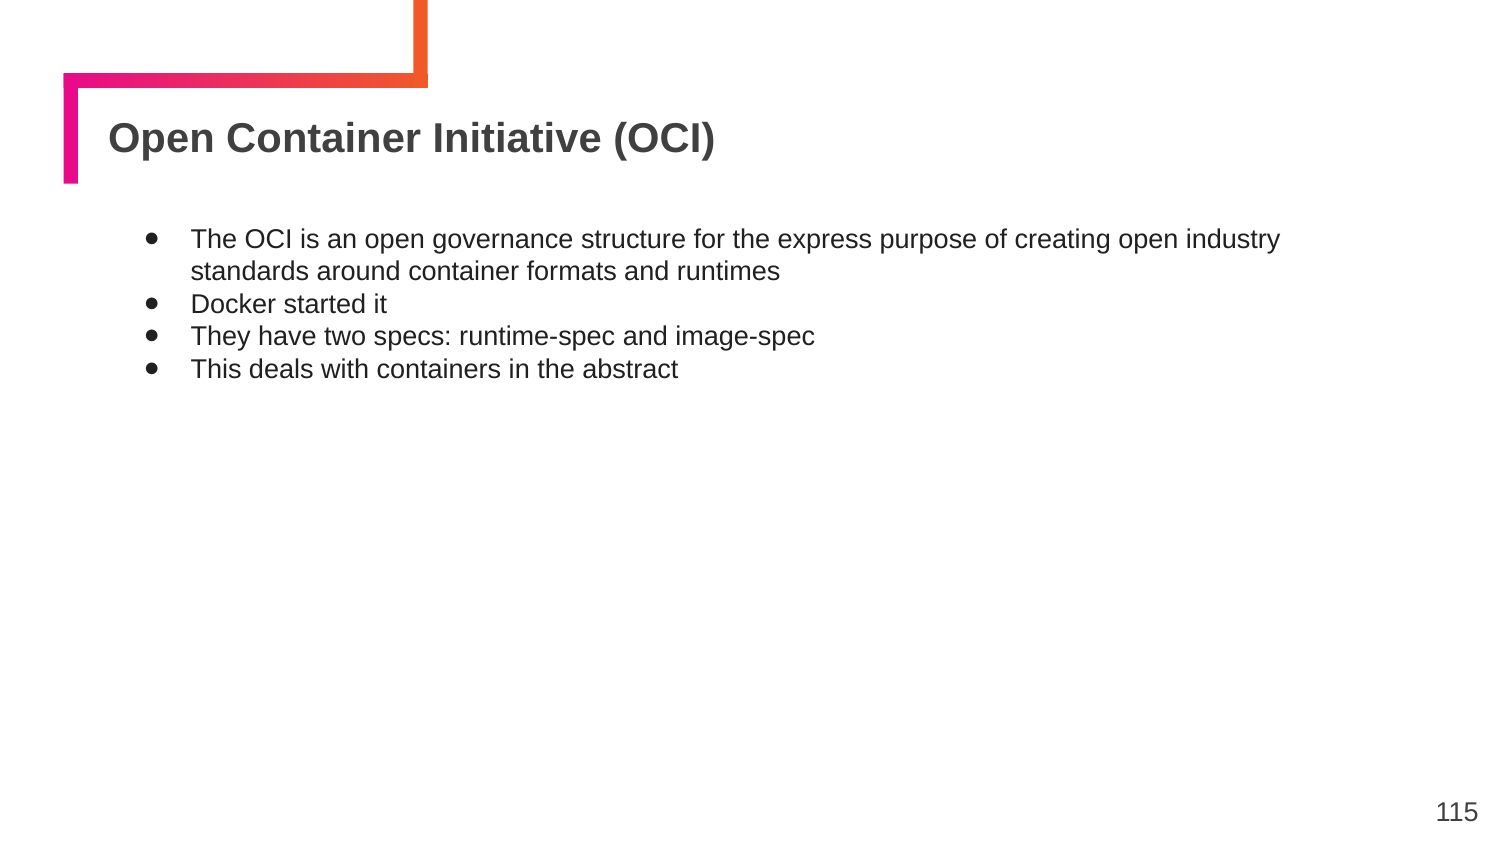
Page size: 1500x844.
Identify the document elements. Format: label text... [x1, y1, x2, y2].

subtitle The OCI is an open governance structure for the express purpose of creating open industry standards around container formats and runtimes Docker started it They have two specs: runtime-spec and image-spec This deals with containers in the abstract [100, 206, 1352, 727]
title Open Container Initiative (OCI) [100, 117, 1455, 169]
slide_number 115 [1403, 779, 1494, 844]
